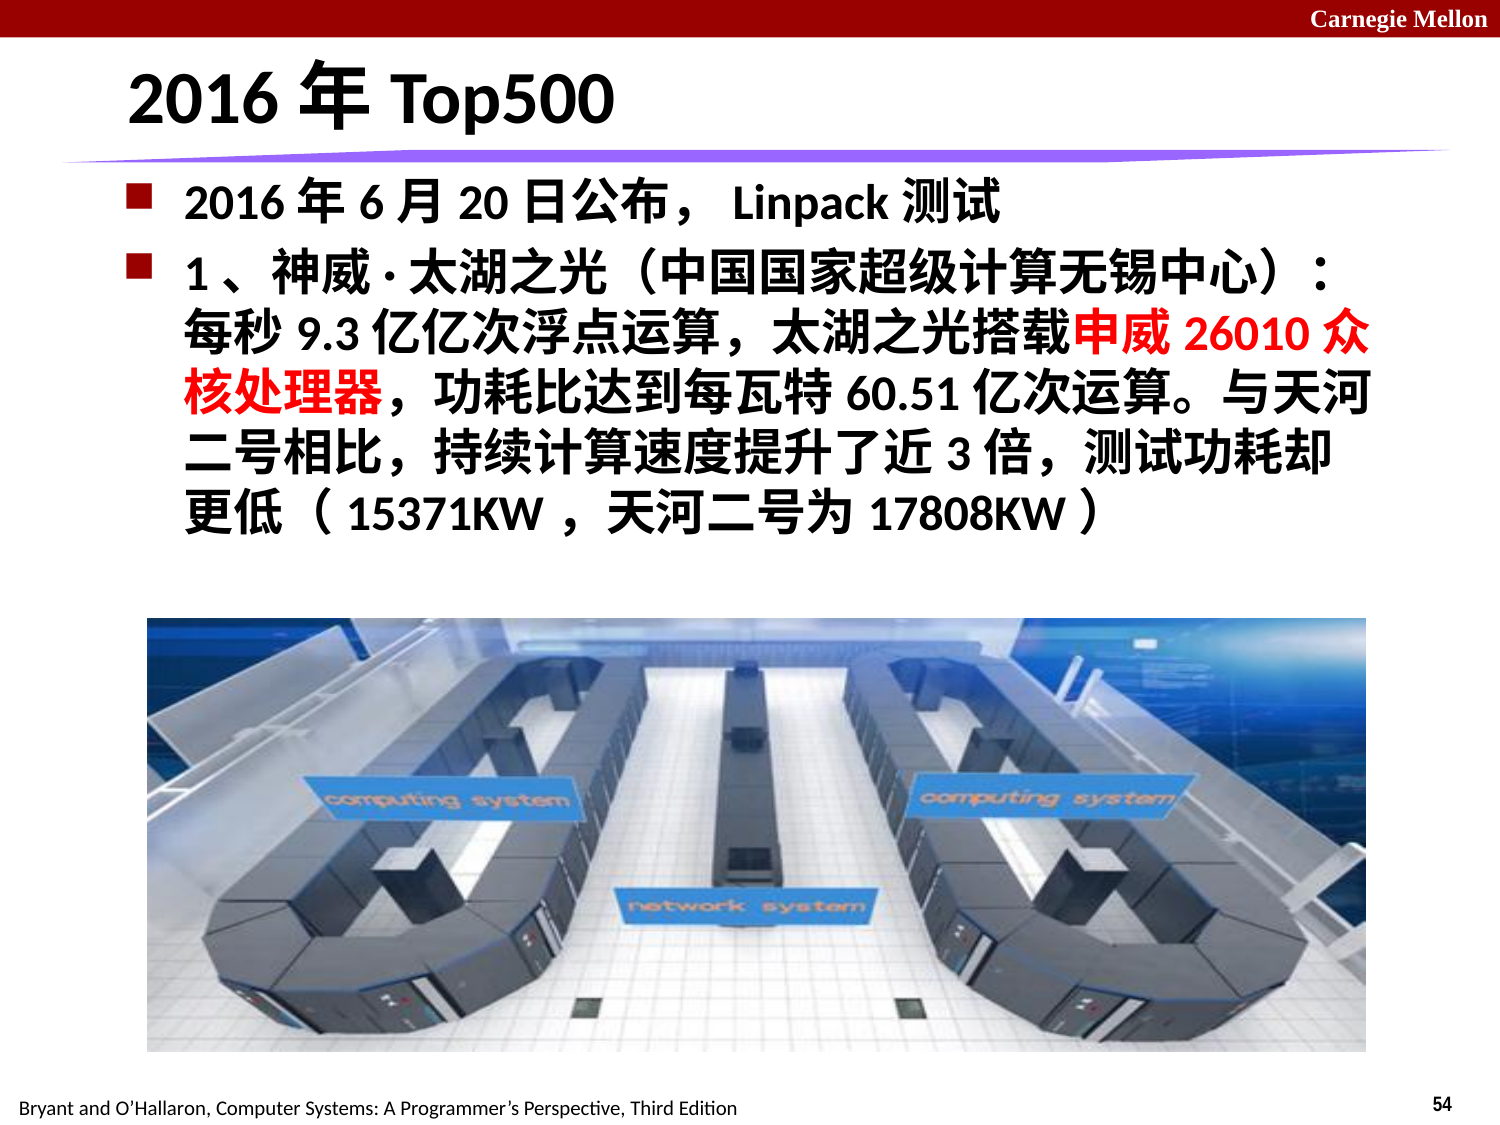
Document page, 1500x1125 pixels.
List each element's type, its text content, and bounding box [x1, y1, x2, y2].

list 2016年6月20日公布，Linpack测试 1、神威·太湖之光（中国国家超级计算无锡中心）：每秒9.3亿亿次浮点运算，太湖之光搭载申威26010众核处理器，功耗比达到每瓦特60.51亿次运算。与天河二号相比，持续计算速度提升了近3倍，测试功耗却更低（15371KW，天河二号为17808KW） [112, 162, 1388, 835]
picture [147, 618, 1366, 1053]
title 2016年Top500 [112, 36, 1388, 151]
